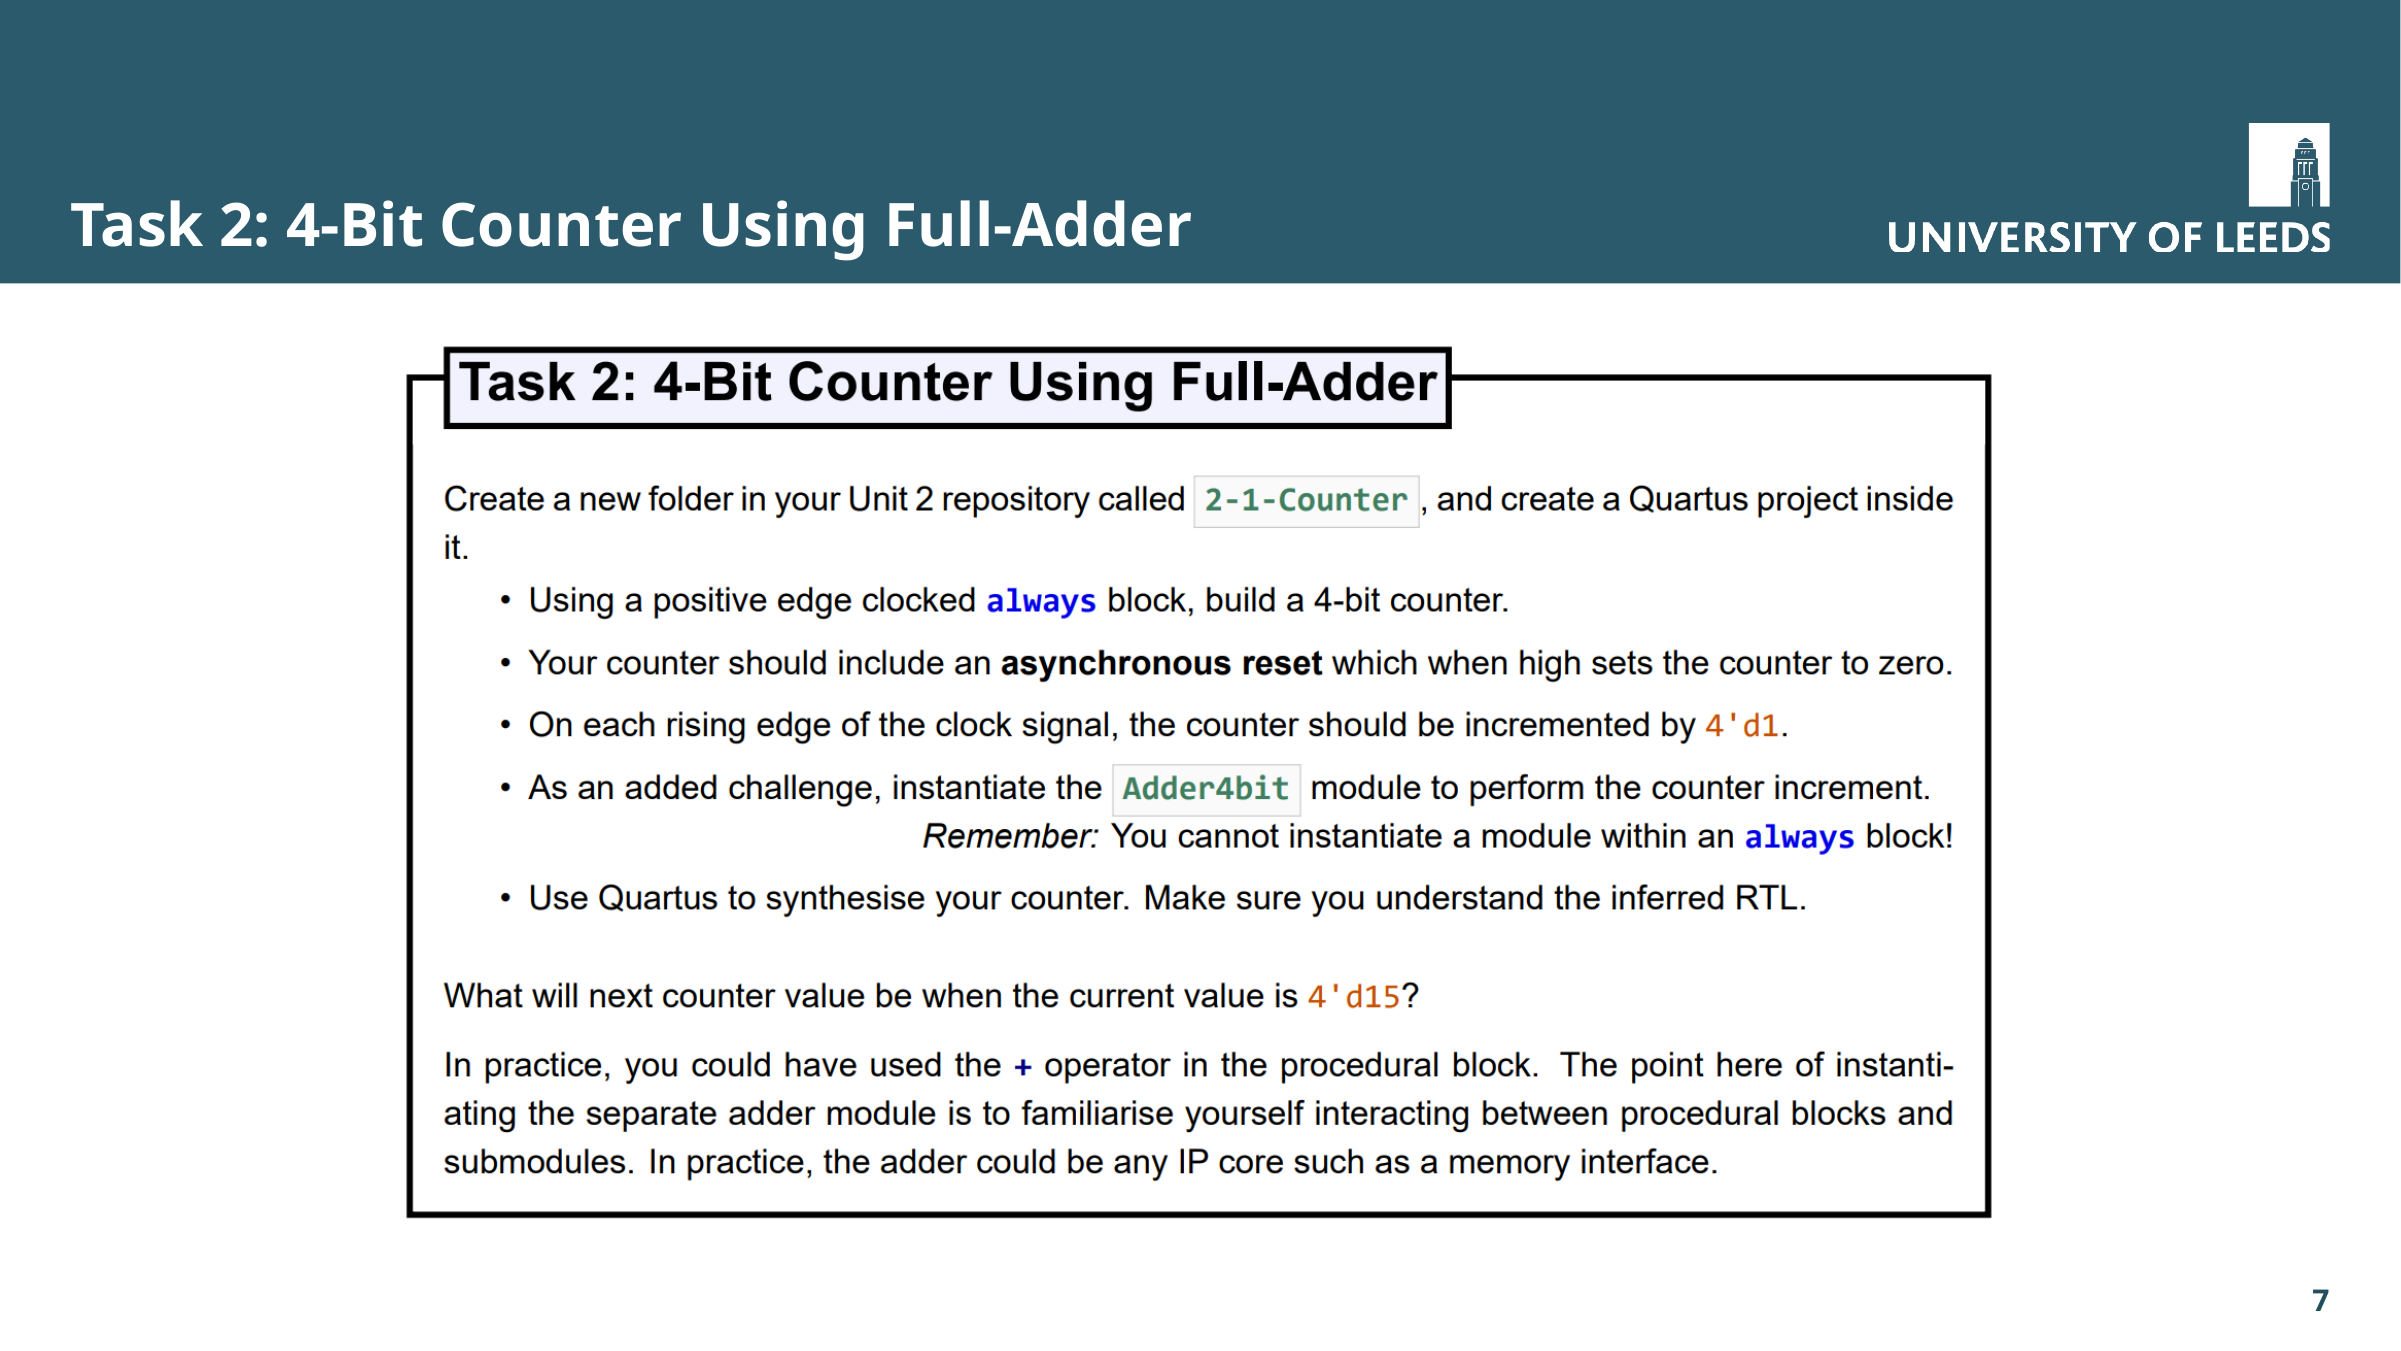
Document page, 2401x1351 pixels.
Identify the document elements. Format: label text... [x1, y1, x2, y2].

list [390, 327, 2009, 1230]
title Task 2: 4-Bit Counter Using Full-Adder [70, 81, 1806, 259]
